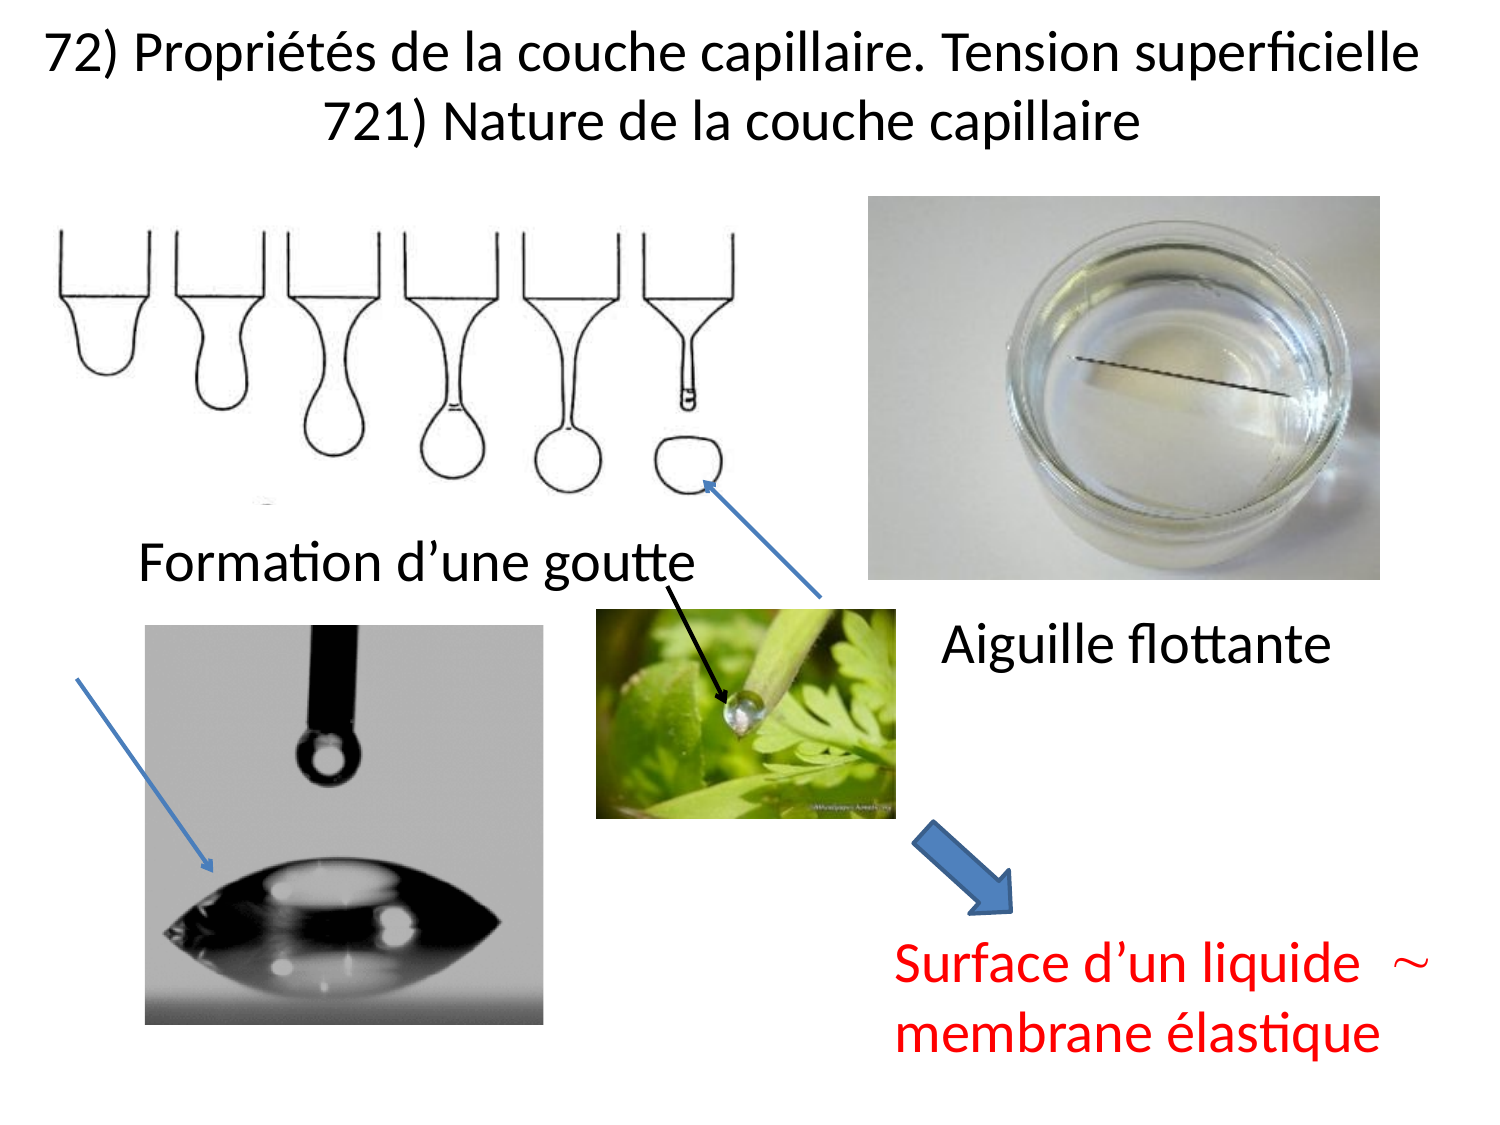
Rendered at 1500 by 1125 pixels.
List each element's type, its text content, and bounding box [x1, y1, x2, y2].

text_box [666, 585, 727, 705]
text_box Formation d’une goutte [123, 515, 697, 600]
title 72) Propriétés de la couche capillaire. Tension superficielle 721) Nature de la couche capillaire [0, 0, 1500, 200]
text_box Surface d’un liquide  membrane élastique [879, 916, 1459, 1072]
text_box Aiguille flottante [927, 597, 1353, 683]
text_box [911, 819, 1014, 916]
picture [144, 625, 544, 1025]
picture [52, 207, 739, 505]
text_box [76, 678, 214, 873]
picture [867, 195, 1381, 580]
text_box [702, 479, 822, 599]
picture [596, 609, 896, 819]
